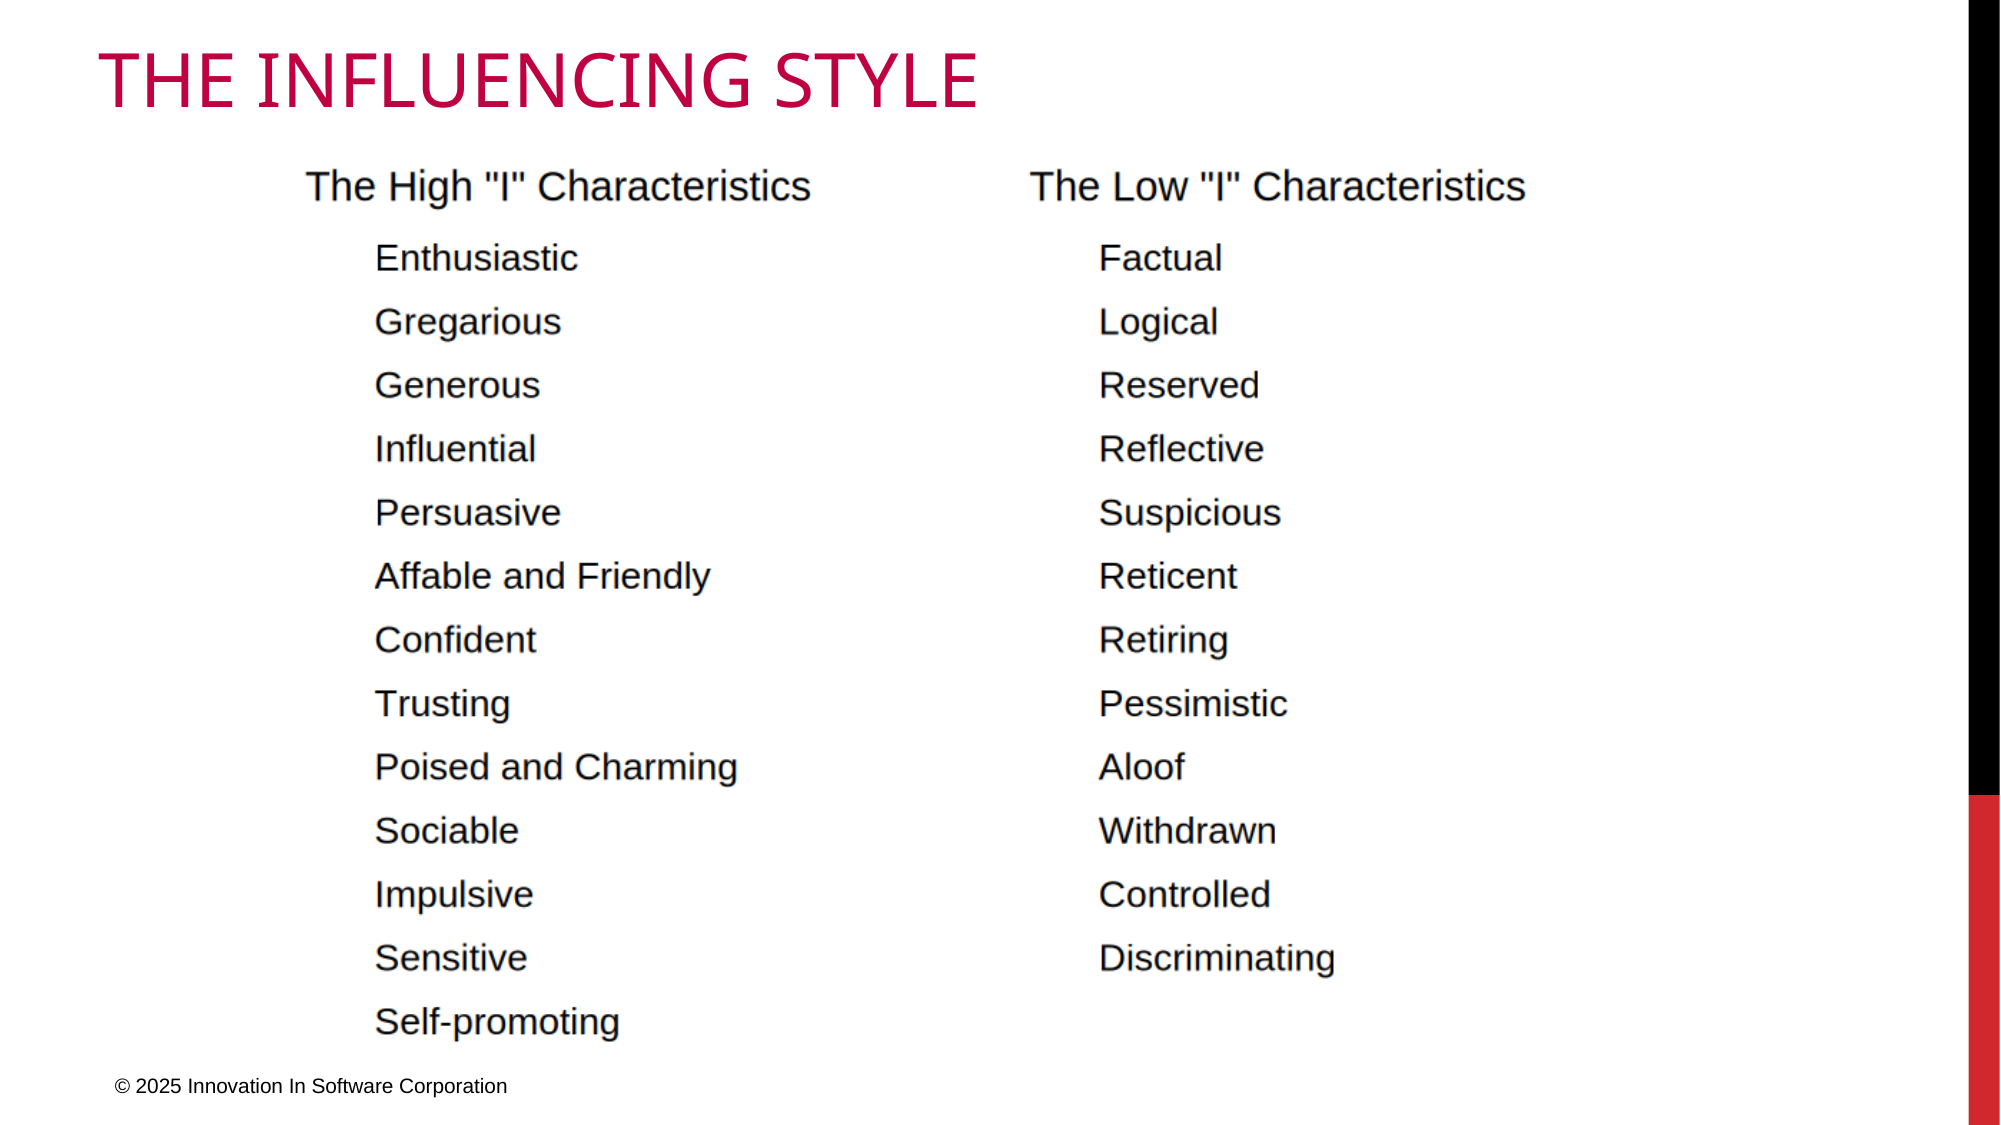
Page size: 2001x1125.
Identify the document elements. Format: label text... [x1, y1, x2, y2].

footer © 2025 Innovation In Software Corporation [99, 1065, 850, 1112]
title The Influencing Style [98, 0, 1770, 186]
picture [297, 149, 1575, 1046]
